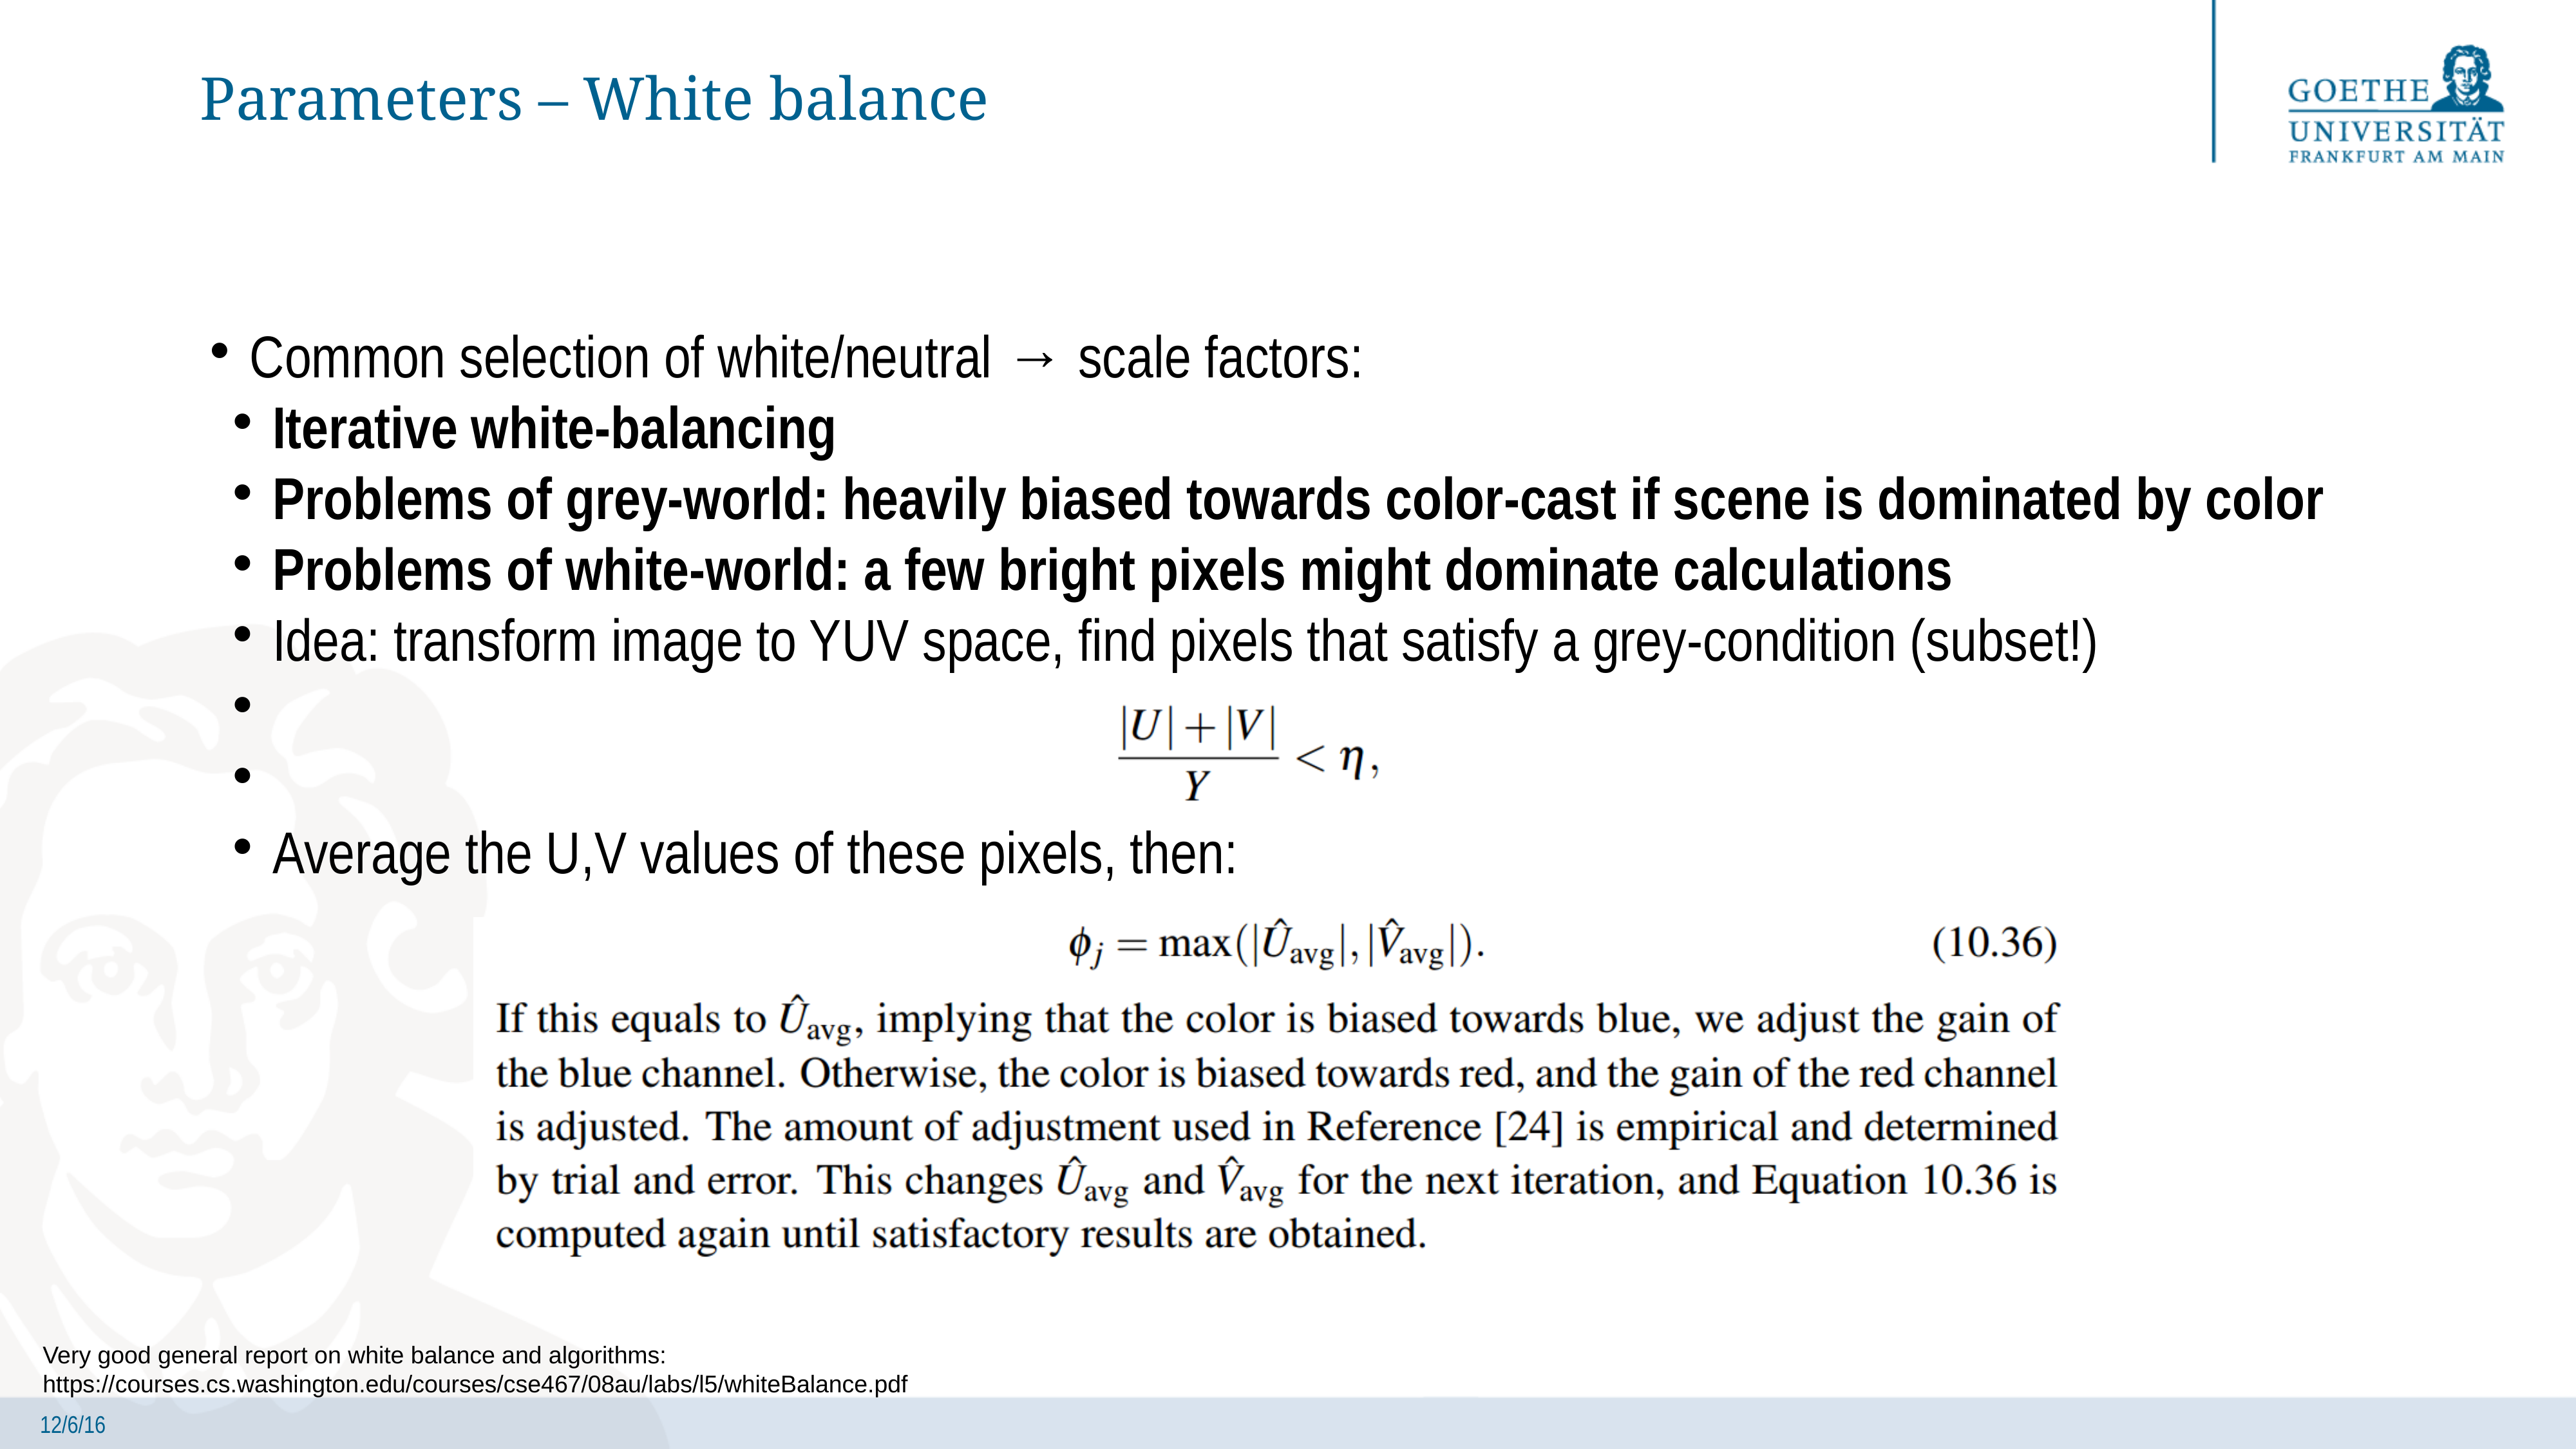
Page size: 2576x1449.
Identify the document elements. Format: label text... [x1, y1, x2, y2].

text_box Common selection of white/neutral → scale factors: Iterative white-balancing Problems of grey-world: heavily biased towards color-cast if scene is dominated by color Problems of white-world: a few bright pixels might dominate calculations Idea: transform image to YUV space, find pixels that satisfy a grey-condition (subset!) Average the U,V values of these pixels, then: [200, 314, 2351, 1354]
text_box Parameters – White balance [200, 21, 2194, 173]
text_box Very good general report on white balance and algorithms: https://courses.cs.washington.edu/courses/cse467/08au/labs/l5/whiteBalance.pdf [33, 1335, 918, 1399]
picture [0, 0, 2576, 1449]
